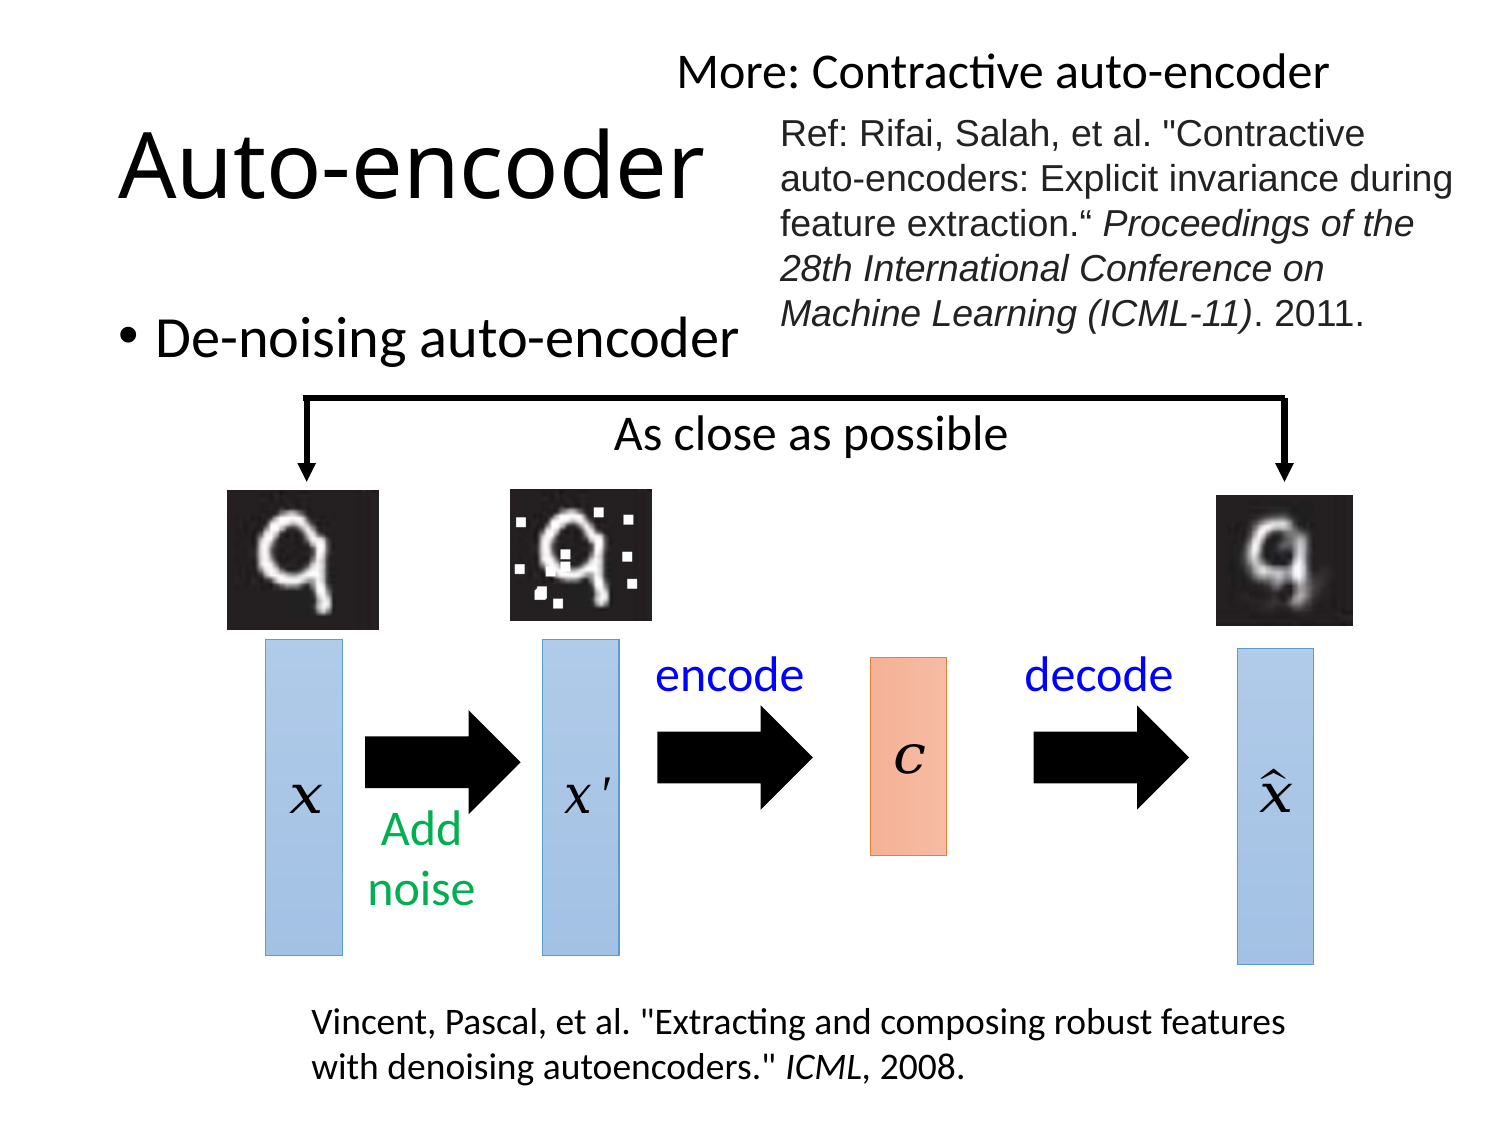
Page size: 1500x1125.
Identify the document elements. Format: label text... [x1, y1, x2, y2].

text_box [870, 657, 947, 856]
text_box As close as possible [569, 392, 1054, 398]
text_box encode [607, 633, 852, 709]
text_box [657, 709, 813, 810]
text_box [265, 639, 343, 956]
text_box As close as possible [569, 399, 1054, 468]
text_box decode [977, 634, 1221, 709]
picture [226, 490, 379, 630]
text_box [365, 710, 521, 788]
text_box Vincent, Pascal, et al. "Extracting and composing robust features with denoising autoencoders." ICML, 2008. [296, 989, 1308, 1095]
picture [1216, 495, 1353, 626]
text_box Add noise [343, 788, 516, 924]
picture [510, 489, 652, 621]
title Auto-encoder [103, 59, 661, 278]
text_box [661, 31, 1469, 345]
list De-noising auto-encoder [103, 299, 1397, 1014]
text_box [542, 639, 620, 956]
text_box [1237, 648, 1314, 965]
text_box [1033, 709, 1190, 810]
